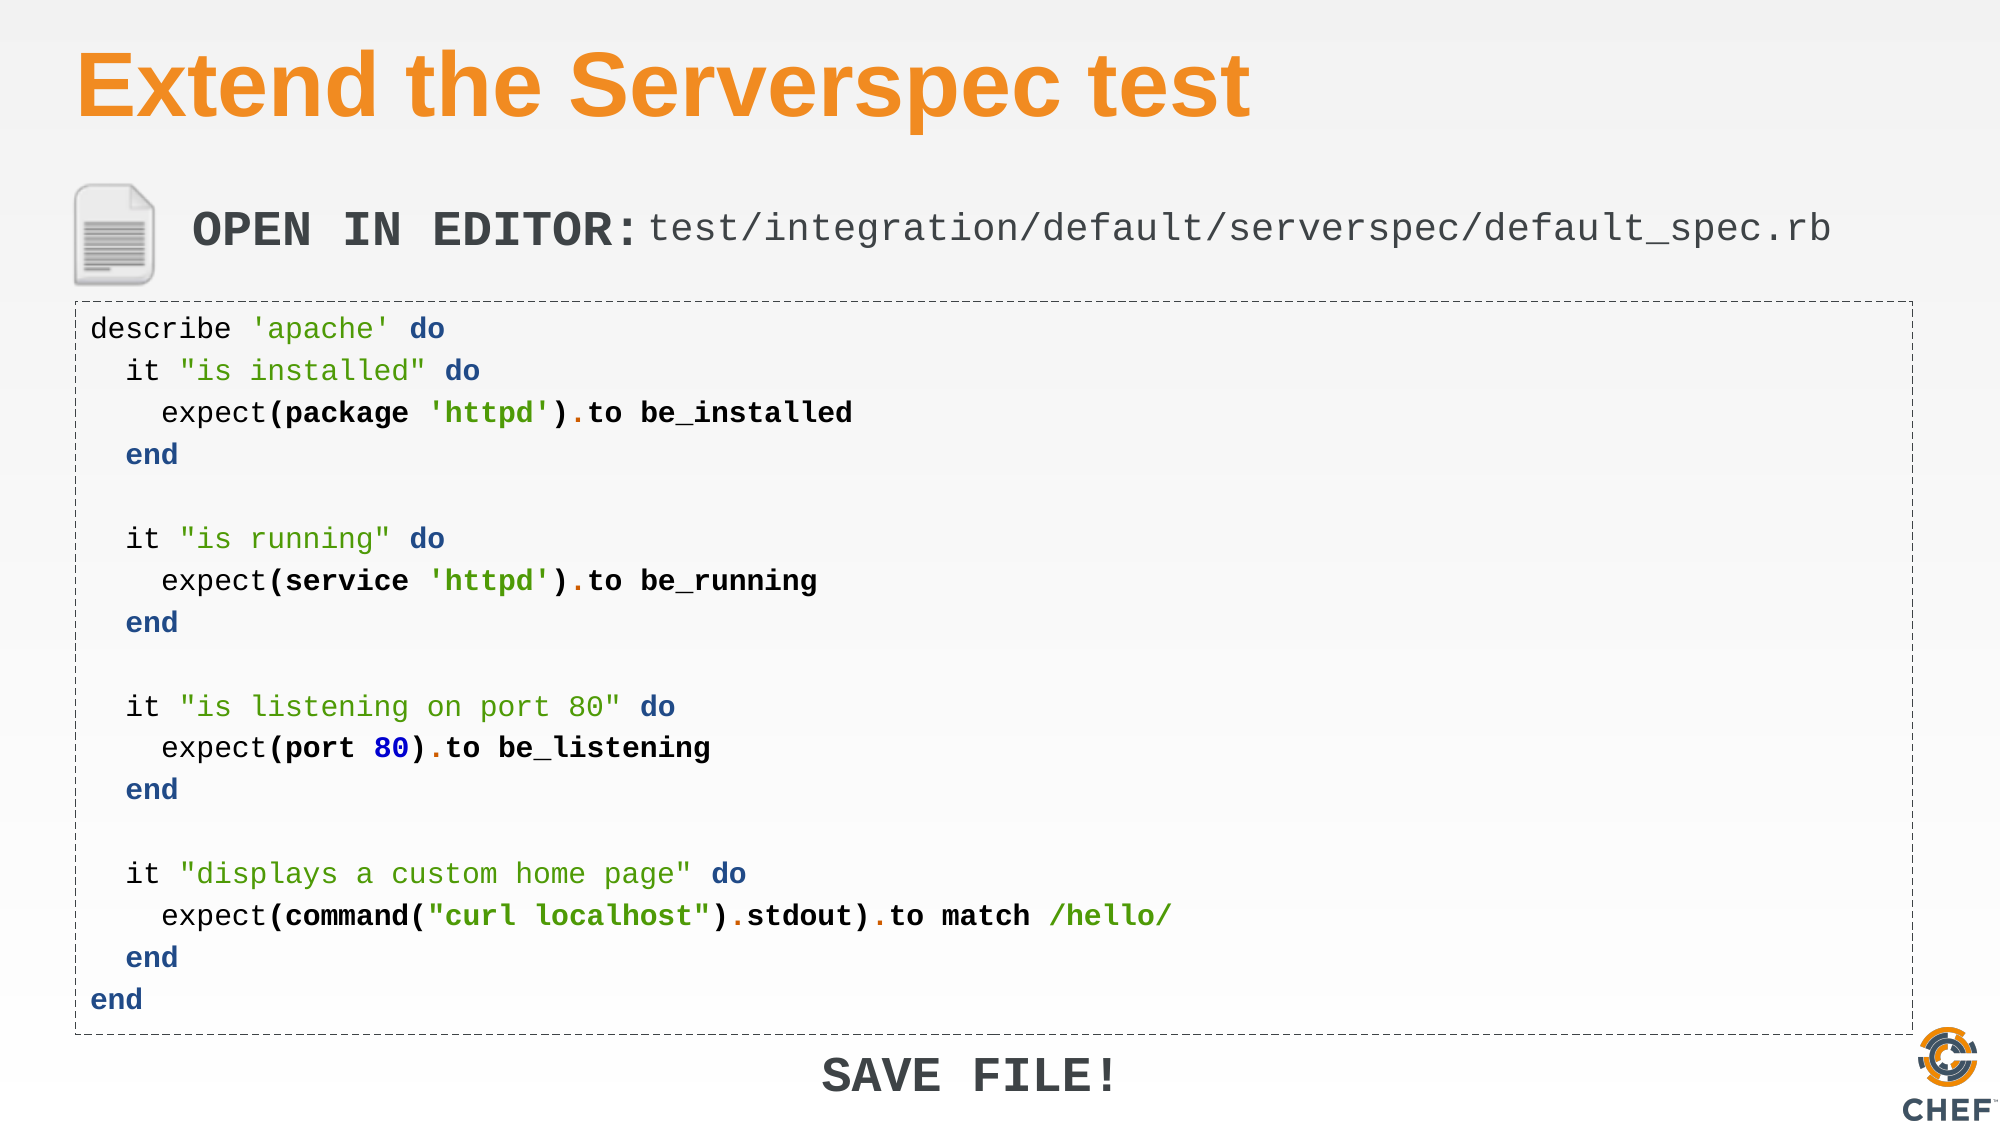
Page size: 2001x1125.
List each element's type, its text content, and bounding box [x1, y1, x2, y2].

list describe 'apache' do it "is installed" do expect(package 'httpd').to be_installed end it "is running" do expect(service 'httpd').to be_running end it "is listening on port 80" do expect(port 80).to be_listening end it "displays a custom home page" do expect(command("curl localhost").stdout).to match /hello/ end end [75, 301, 1913, 1035]
picture [1903, 1027, 1998, 1121]
title Extend the Serverspec test [75, 37, 1913, 140]
list test/integration/default/serverspec/default_spec.rb [647, 187, 1914, 263]
